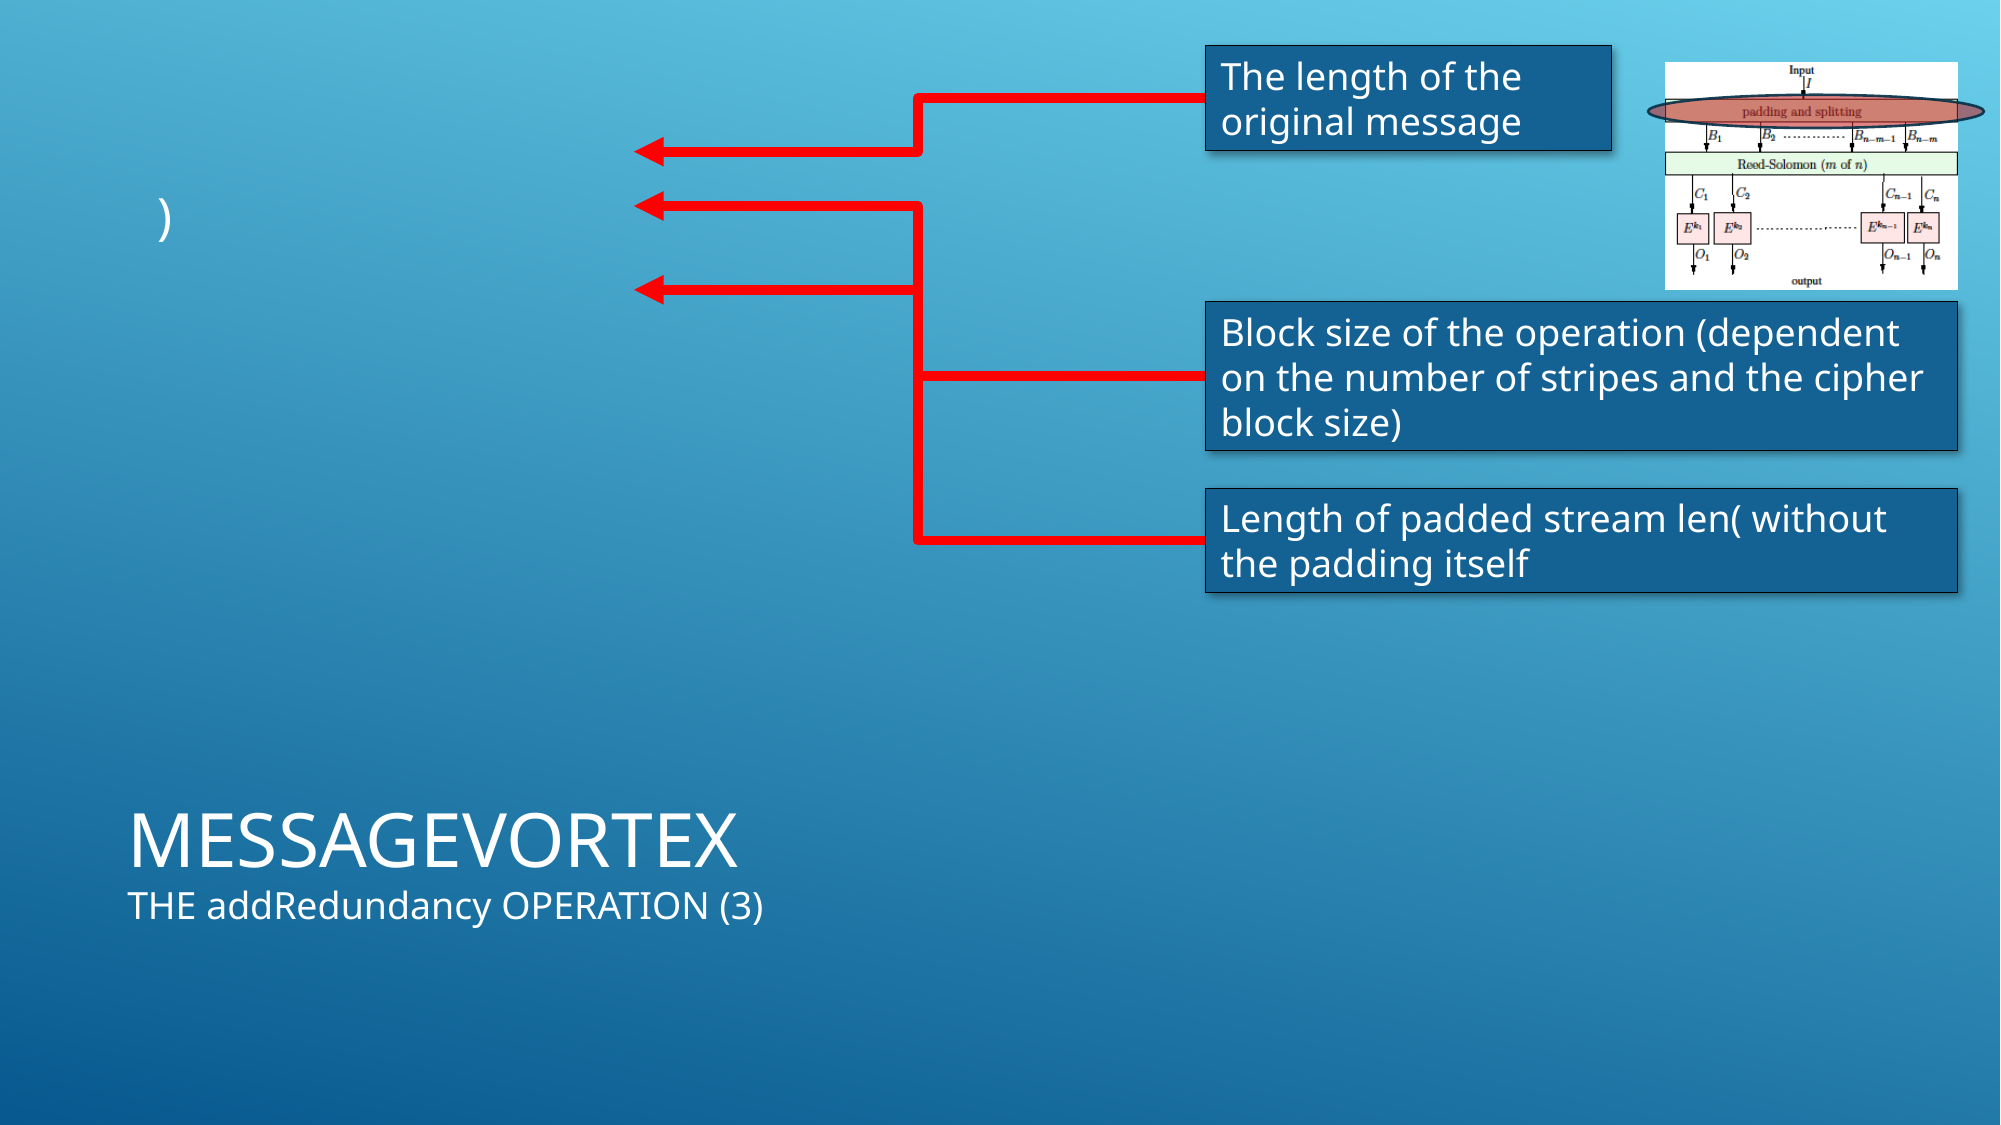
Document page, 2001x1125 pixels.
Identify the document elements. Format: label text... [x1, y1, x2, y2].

title MessageVortex The addRedundancy operation (3) [112, 736, 1513, 984]
text_box [1958, 101, 1986, 122]
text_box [633, 98, 1207, 152]
text_box Block size of the operation (dependent on the number of stripes and the cipher block size) [1207, 301, 1958, 451]
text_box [633, 289, 1207, 565]
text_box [633, 205, 1207, 289]
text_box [1664, 62, 1958, 290]
text_box The length of the original message [1205, 45, 1612, 151]
text_box [1646, 102, 1664, 120]
